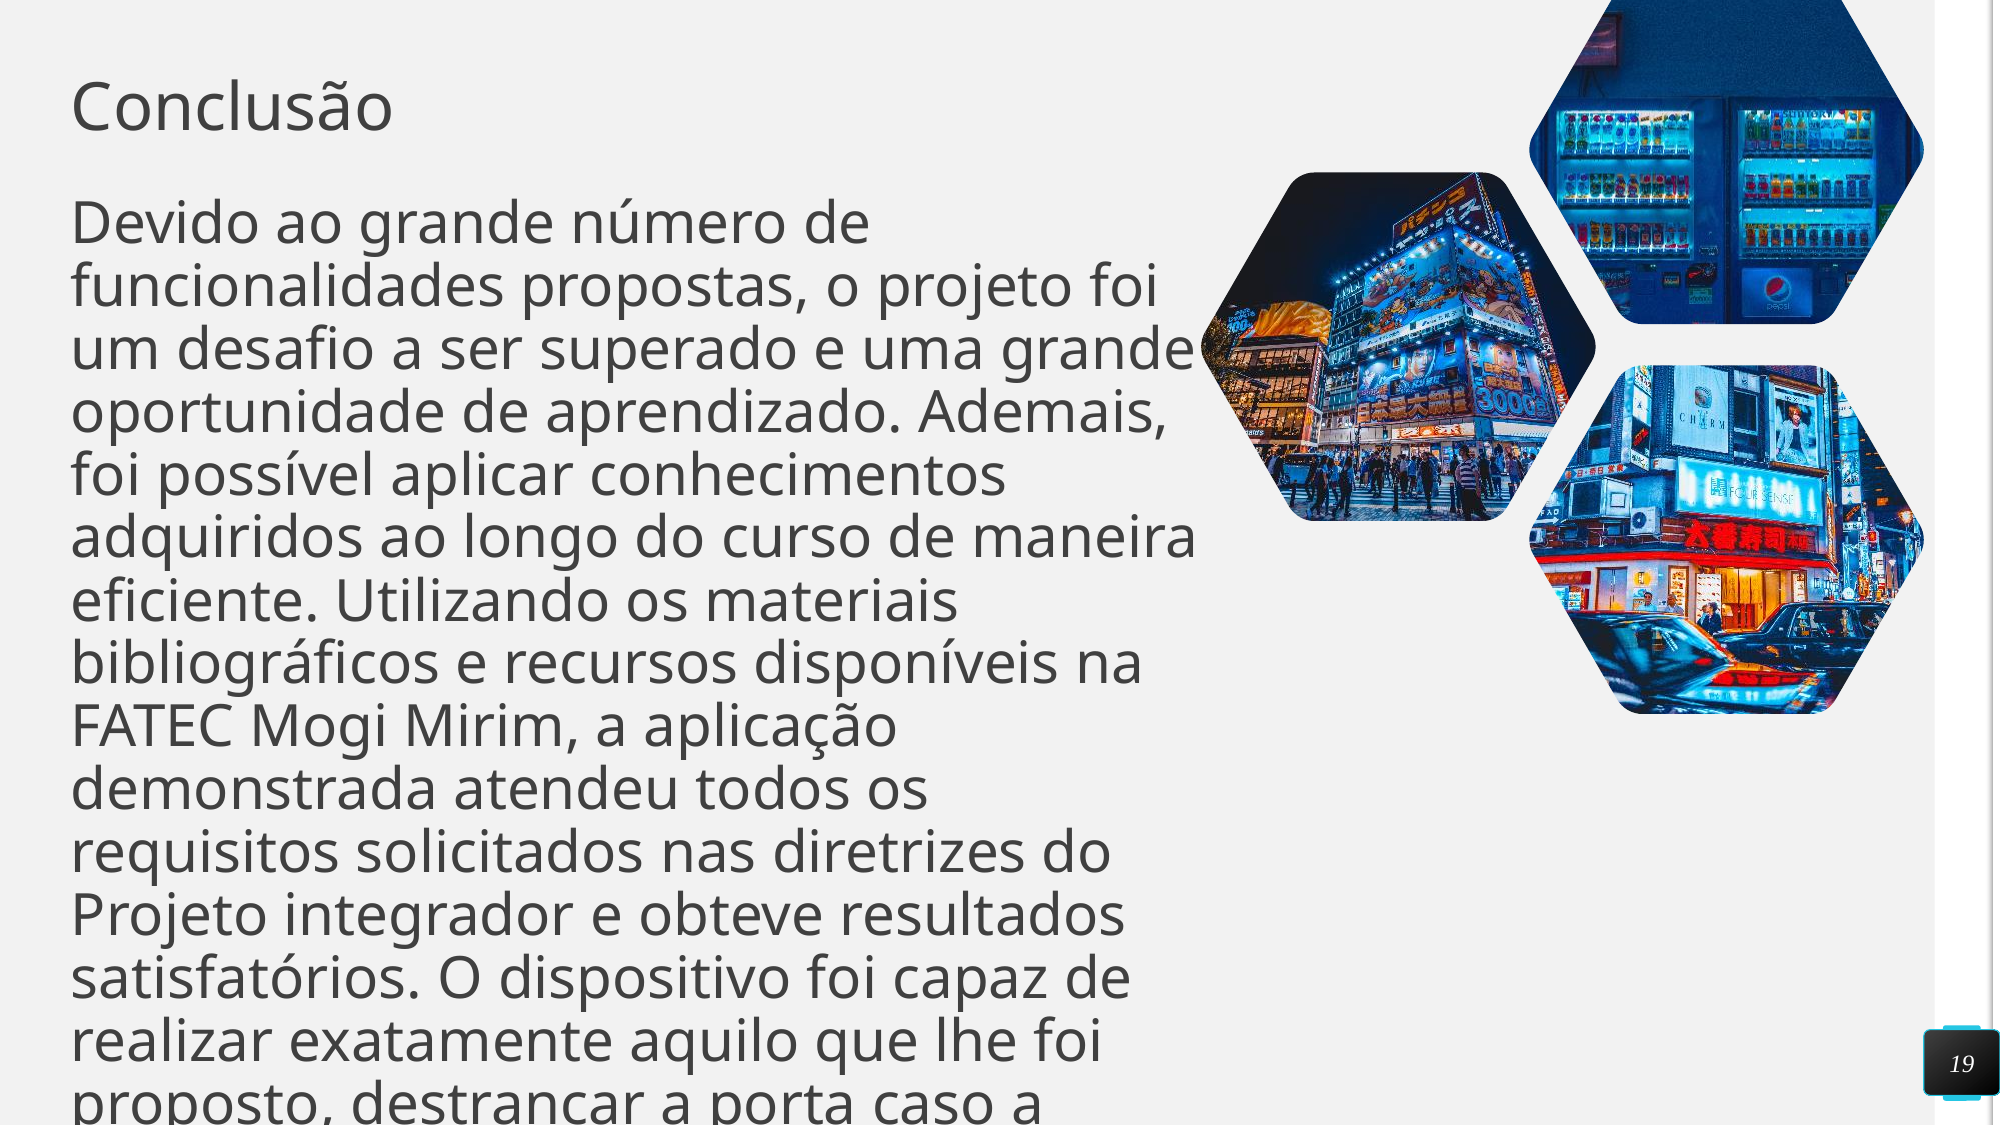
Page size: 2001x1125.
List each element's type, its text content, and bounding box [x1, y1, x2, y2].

slide_number 19 [1923, 1029, 2000, 1096]
title Conclusão [70, 70, 969, 142]
list Devido ao grande número de funcionalidades propostas, o projeto foi um desafio a ser superado e uma grande oportunidade de aprendizado. Ademais, foi possível aplicar conhecimentos adquiridos ao longo do curso de maneira eficiente. Utilizando os materiais bibliográficos e recursos disponíveis na FATEC Mogi Mirim, a aplicação demonstrada atendeu todos os requisitos solicitados nas diretrizes do Projeto integrador e obteve resultados satisfatórios. O dispositivo foi capaz de realizar exatamente aquilo que lhe foi proposto, destrancar a porta caso a temperatura ultrapasse o limite estipulado. [70, 192, 1213, 784]
picture [1201, 0, 1924, 715]
